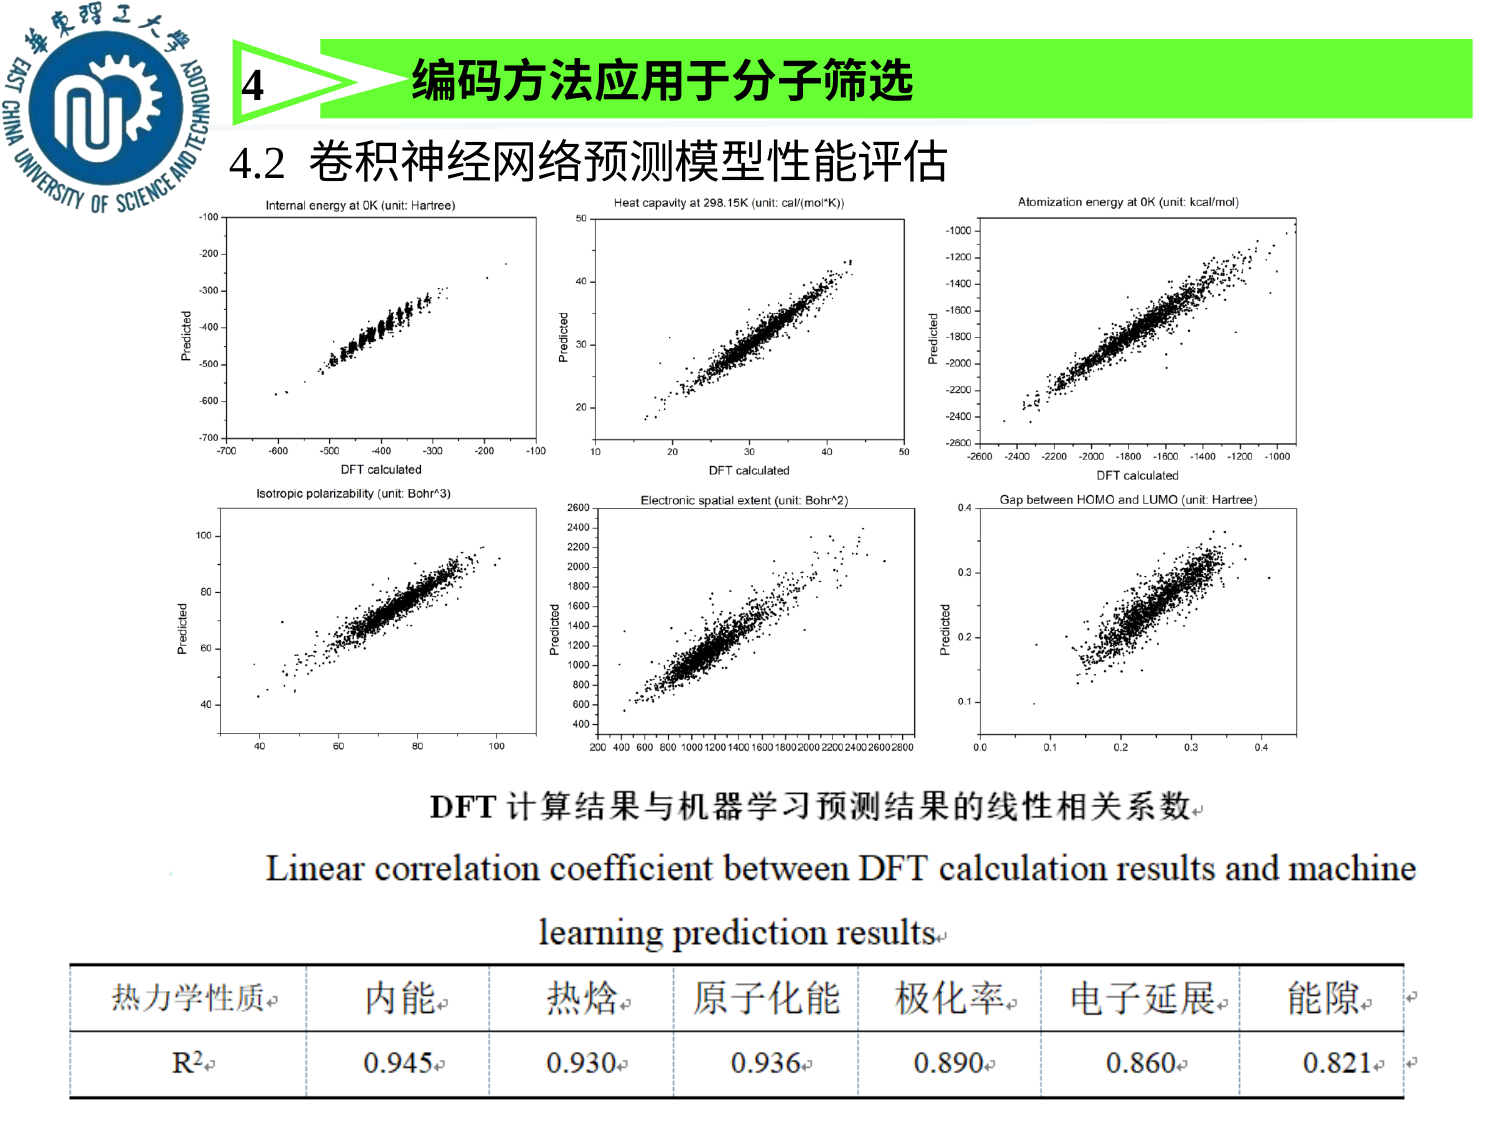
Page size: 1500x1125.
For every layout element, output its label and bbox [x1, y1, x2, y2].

picture [39, 195, 1436, 1120]
text_box [0, 0, 1473, 219]
